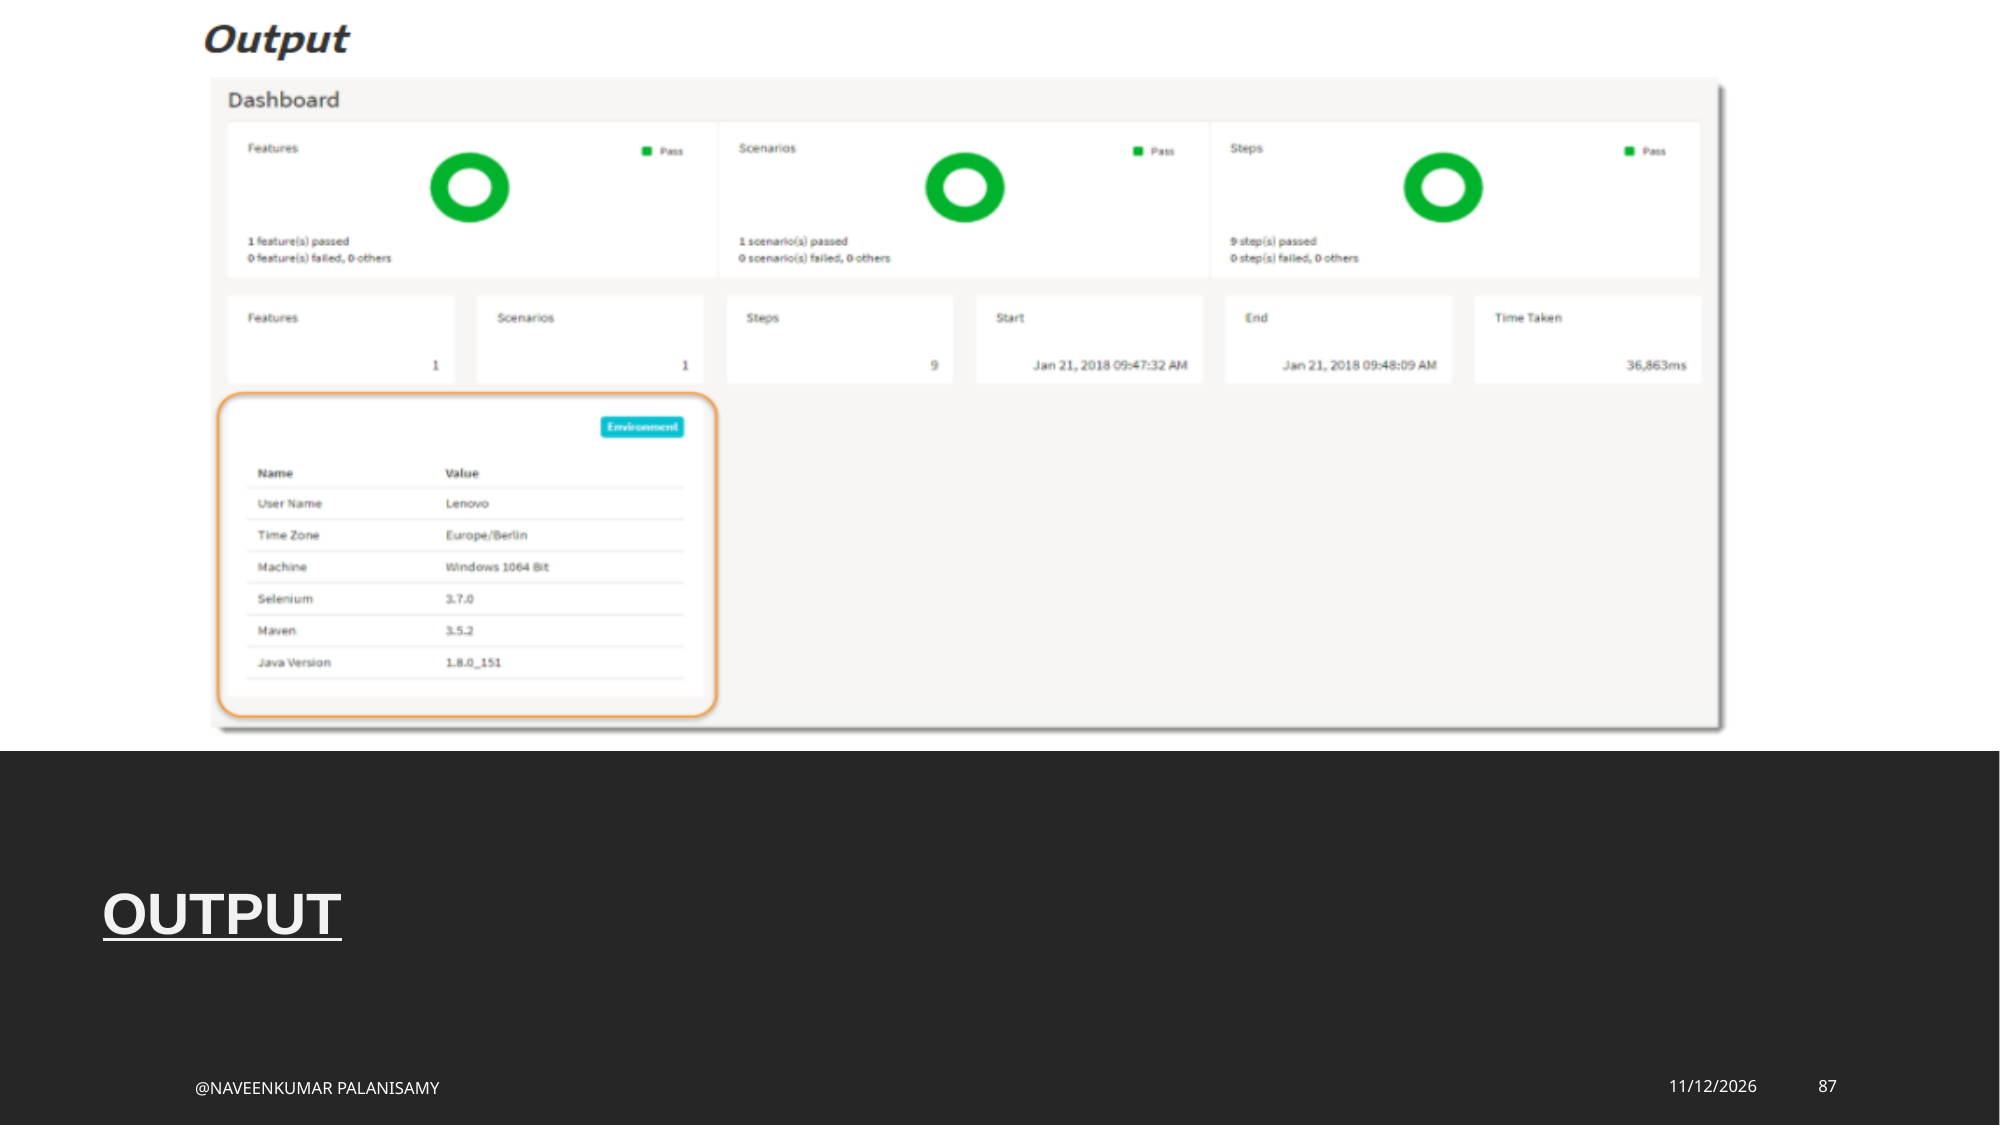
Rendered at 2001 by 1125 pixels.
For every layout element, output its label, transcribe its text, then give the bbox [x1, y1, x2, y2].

text_box OUTPUT [87, 806, 1830, 1038]
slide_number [1348, 1057, 1773, 1118]
picture [183, 19, 1748, 751]
footer @NAVEENKUMAR PALANISAMY [180, 1057, 1299, 1118]
slide_number 87 [1803, 1057, 1932, 1118]
